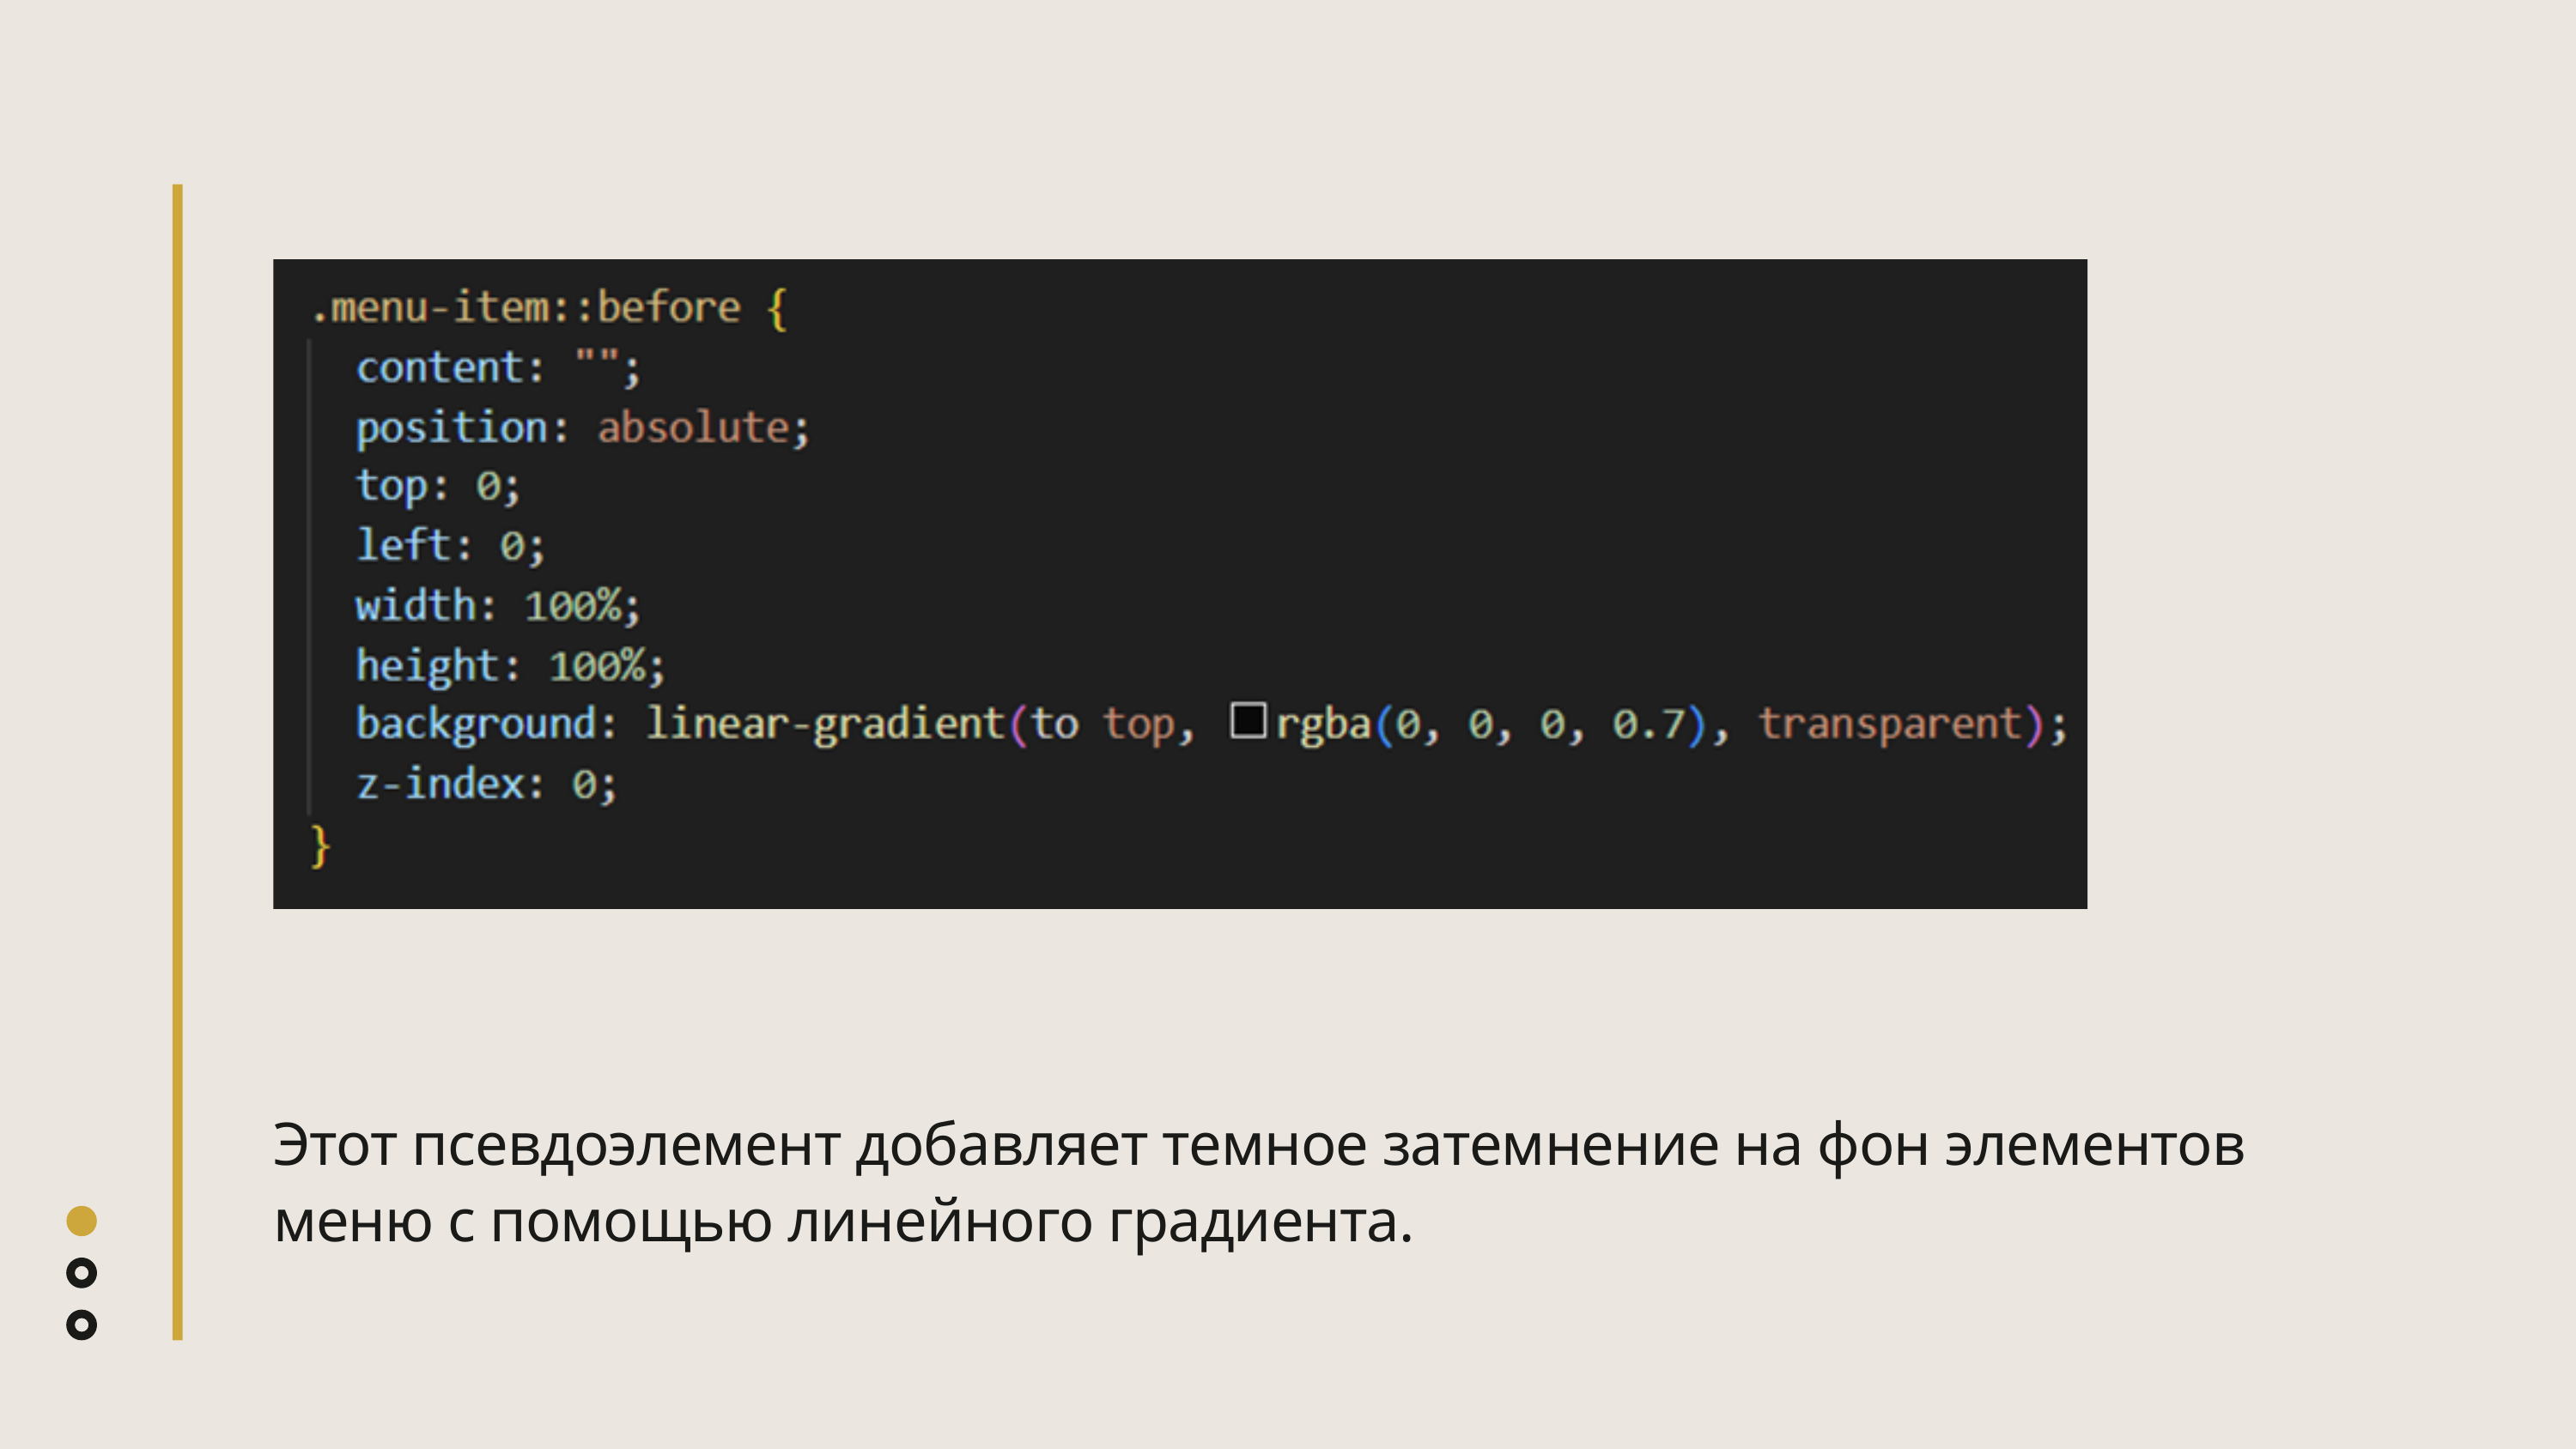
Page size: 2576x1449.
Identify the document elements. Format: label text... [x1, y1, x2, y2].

text_box Этот псевдоэлемент добавляет темное затемнение на фон элементов меню с помощью линейного градиента. [273, 1100, 2392, 1254]
text_box [172, 184, 183, 1341]
text_box [273, 259, 2088, 909]
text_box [14, 1257, 149, 1289]
